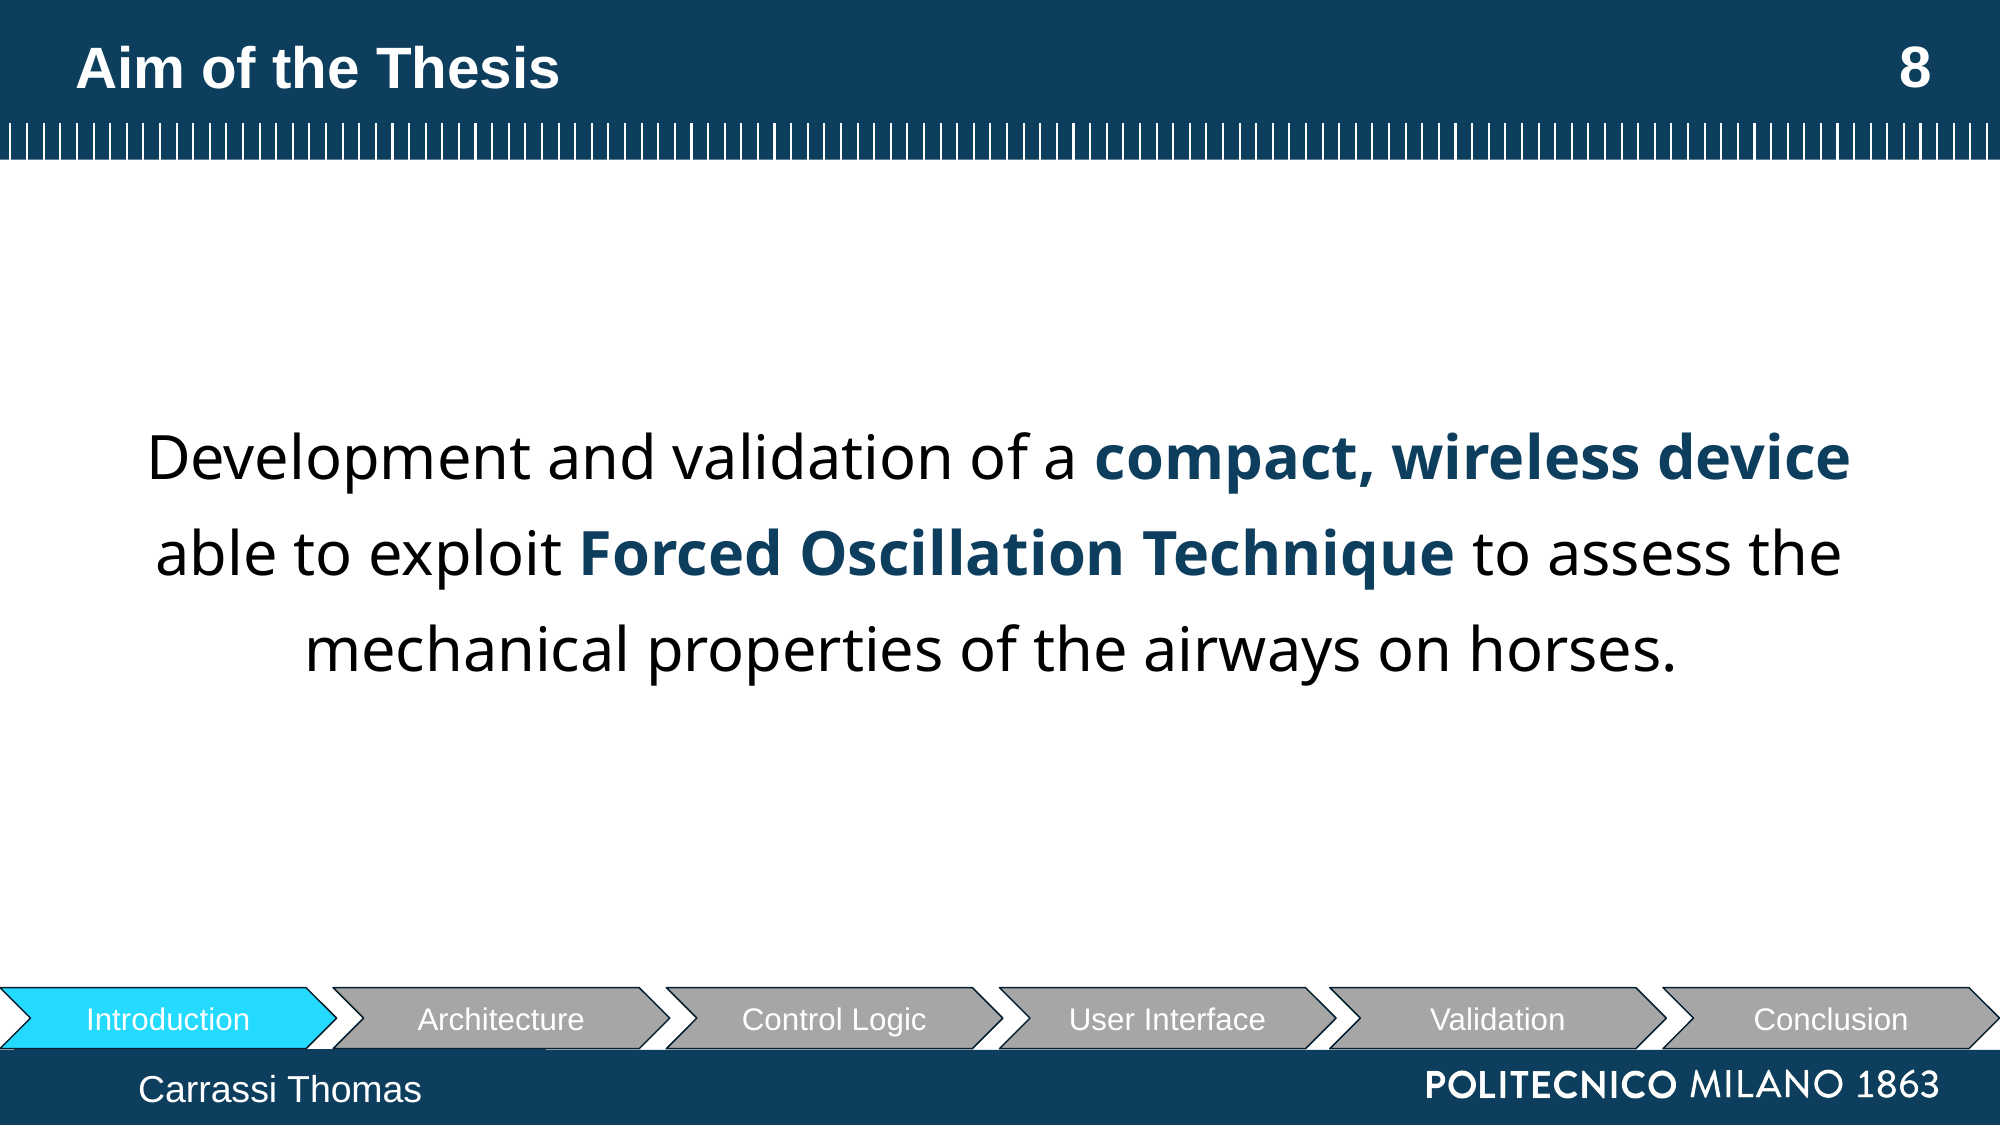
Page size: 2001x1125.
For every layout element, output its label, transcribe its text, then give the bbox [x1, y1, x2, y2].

list Development and validation of a compact, wireless device able to exploit Forced Oscillation Technique to assess the mechanical properties of the airways on horses. [96, 388, 1903, 757]
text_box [0, 987, 2000, 1049]
text_box Carrassi Thomas [14, 1049, 546, 1125]
title Aim of the Thesis [60, 22, 1784, 106]
slide_number 7 [1814, 9, 1948, 120]
picture [1424, 1069, 1941, 1099]
